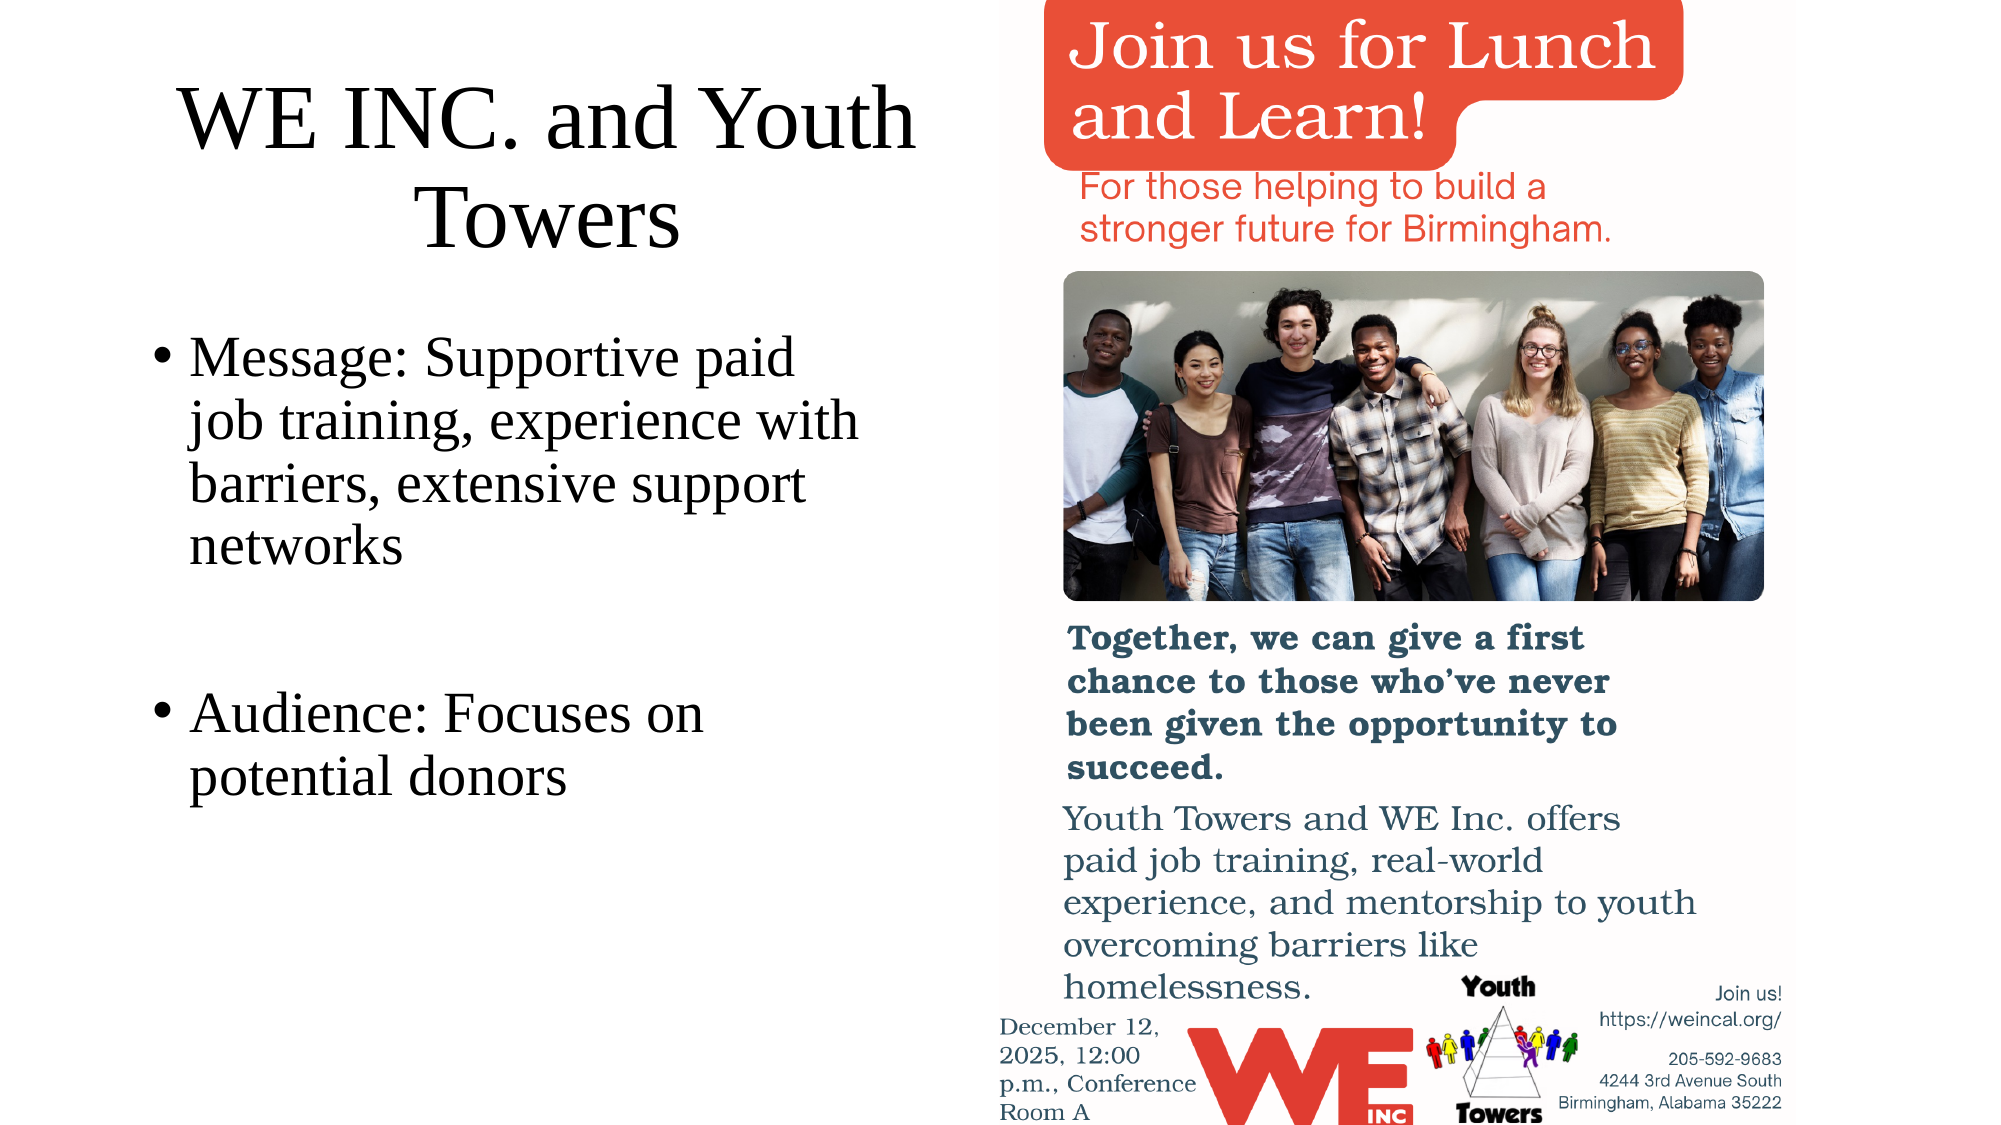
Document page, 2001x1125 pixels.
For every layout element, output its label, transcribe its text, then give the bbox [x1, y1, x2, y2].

title WE INC. and Youth Towers [137, 59, 959, 278]
list Message: Supportive paid job training, experience with barriers, extensive support networks Audience: Focuses on potential donors [137, 318, 885, 1014]
picture [999, 0, 1796, 1125]
